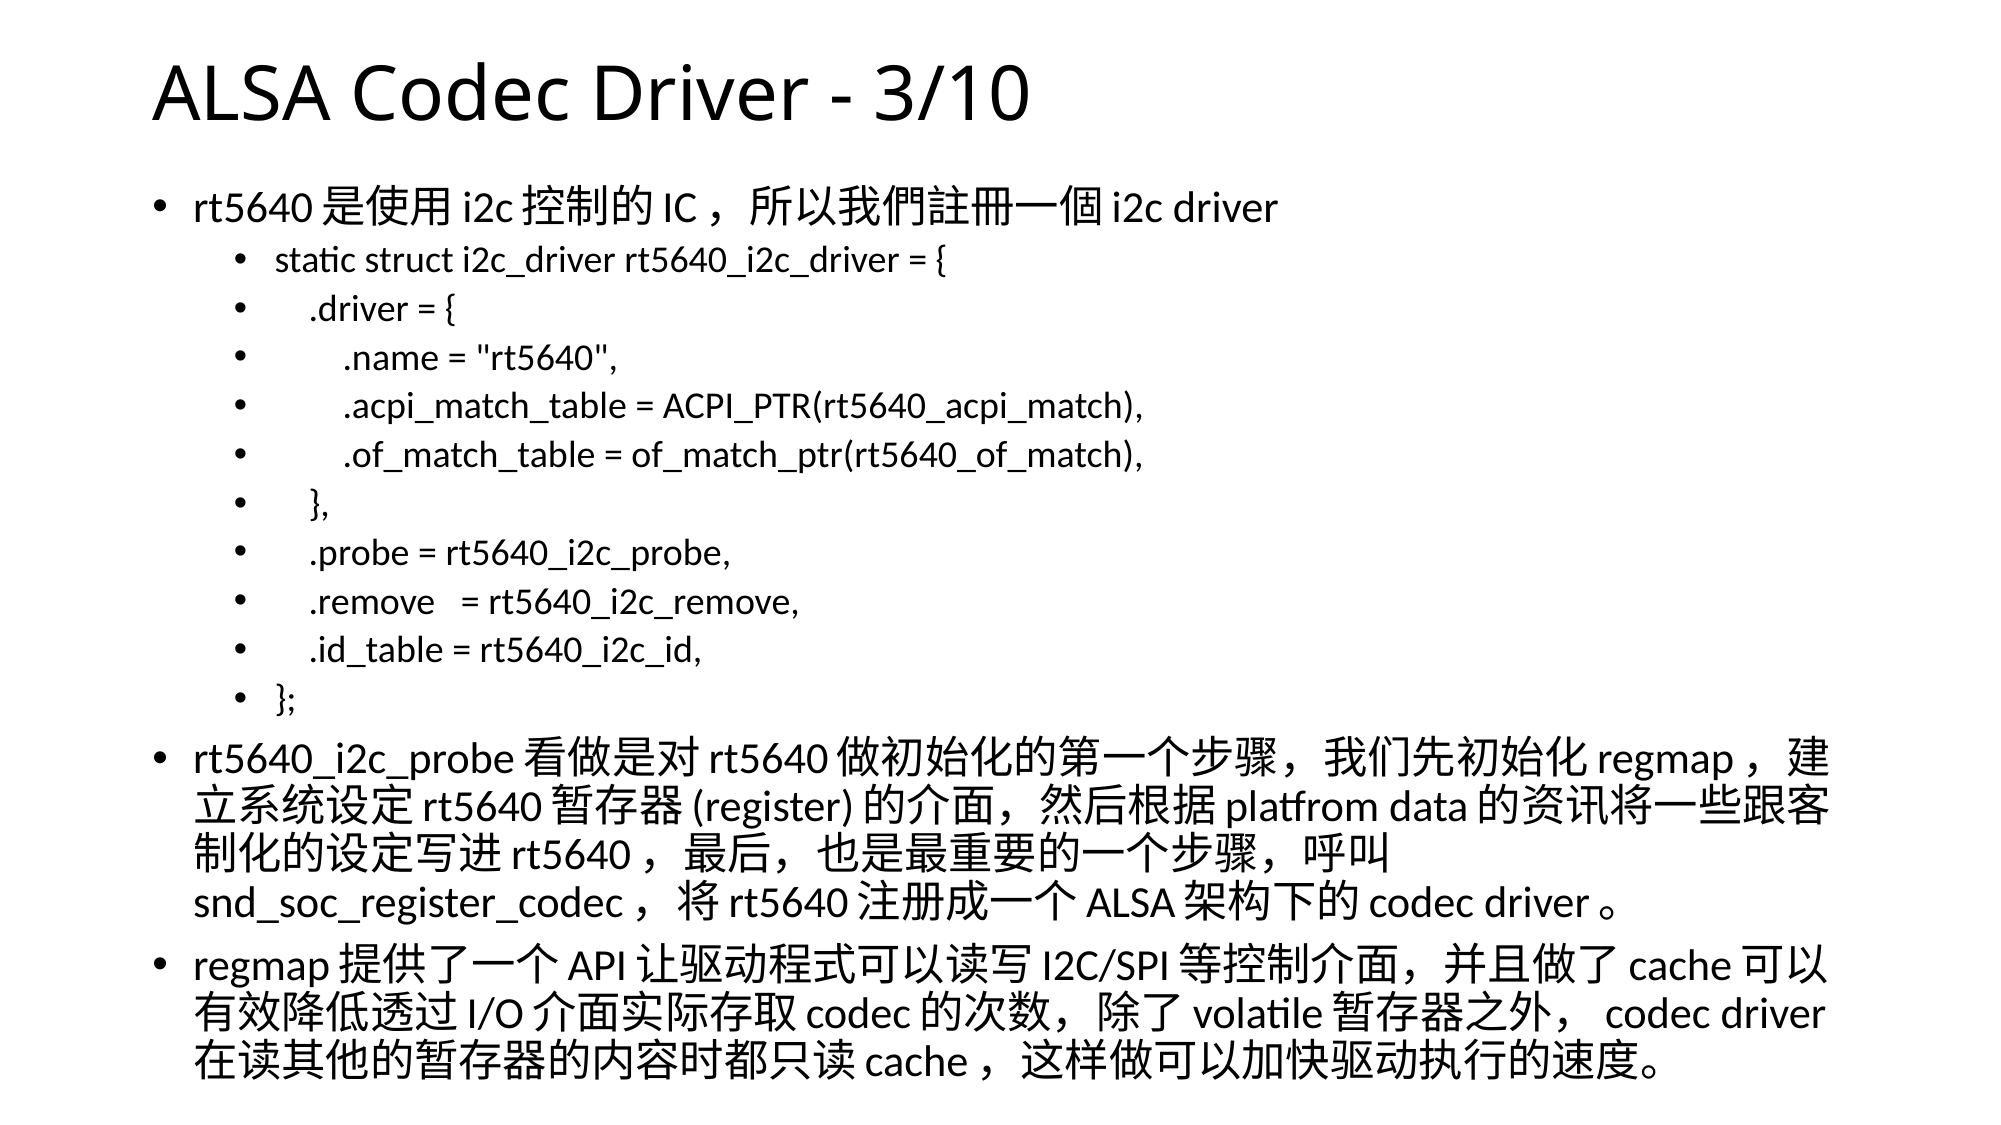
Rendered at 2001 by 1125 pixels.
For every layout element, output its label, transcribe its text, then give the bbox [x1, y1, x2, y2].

list rt5640是使用i2c控制的IC，所以我們註冊一個i2c driver static struct i2c_driver rt5640_i2c_driver = { .driver = { .name = "rt5640", .acpi_match_table = ACPI_PTR(rt5640_acpi_match), .of_match_table = of_match_ptr(rt5640_of_match), }, .probe = rt5640_i2c_probe, .remove = rt5640_i2c_remove, .id_table = rt5640_i2c_id, }; rt5640_i2c_probe看做是对rt5640做初始化的第一个步骤，我们先初始化regmap，建立系统设定rt5640暂存器(register)的介面，然后根据platfrom data的资讯将一些跟客制化的设定写进rt5640，最后，也是最重要的一个步骤，呼叫snd_soc_register_codec，将rt5640注册成一个ALSA架构下的codec driver。 regmap提供了一个API让驱动程式可以读写I2C/SPI等控制介面，并且做了cache可以有效降低透过I/O介面实际存取codec的次数，除了volatile暂存器之外，codec driver在读其他的暂存器的内容时​​都只读cache，这样做可以加快驱动执行的速度。 [137, 176, 1863, 1095]
title ALSA Codec Driver - 3/10 [137, 46, 1863, 145]
